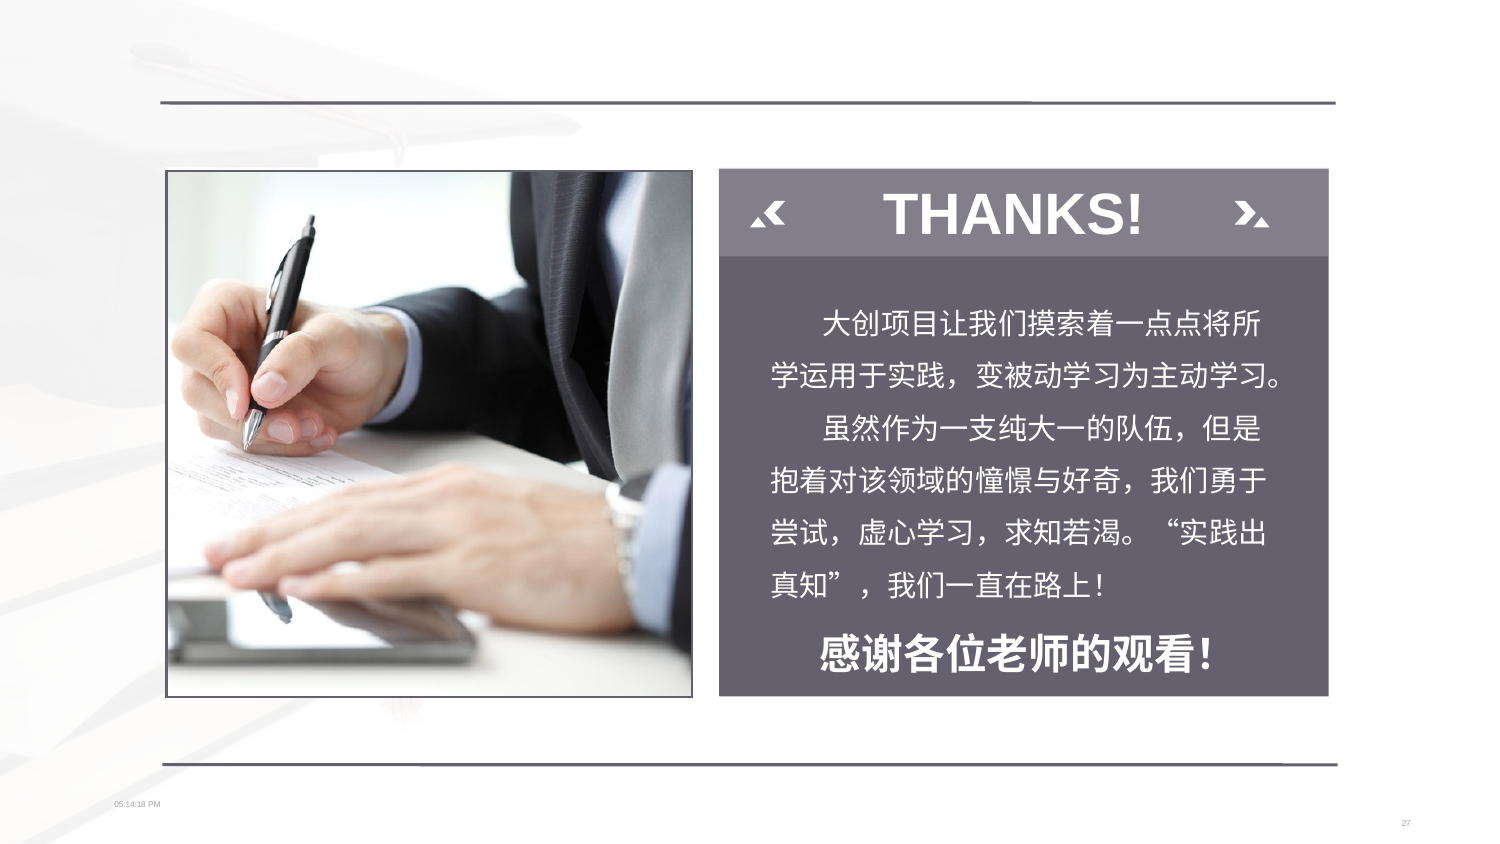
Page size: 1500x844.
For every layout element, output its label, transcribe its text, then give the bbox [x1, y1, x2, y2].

text_box [165, 170, 693, 698]
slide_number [103, 782, 441, 827]
text_box 大创项目让我们摸索着一点点将所学运用于实践，变被动学习为主动学习。 虽然作为一支纯大一的队伍，但是抱着对该领域的憧憬与好奇，我们勇于尝试，虚心学习，求知若渴。“实践出真知”，我们一直在路上！ [755, 280, 1303, 610]
text_box [718, 167, 1330, 257]
text_box [718, 257, 1330, 697]
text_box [749, 200, 786, 228]
text_box 感谢各位老师的观看！ [773, 620, 1285, 686]
text_box THANKS! [828, 169, 1199, 254]
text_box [1234, 200, 1270, 228]
